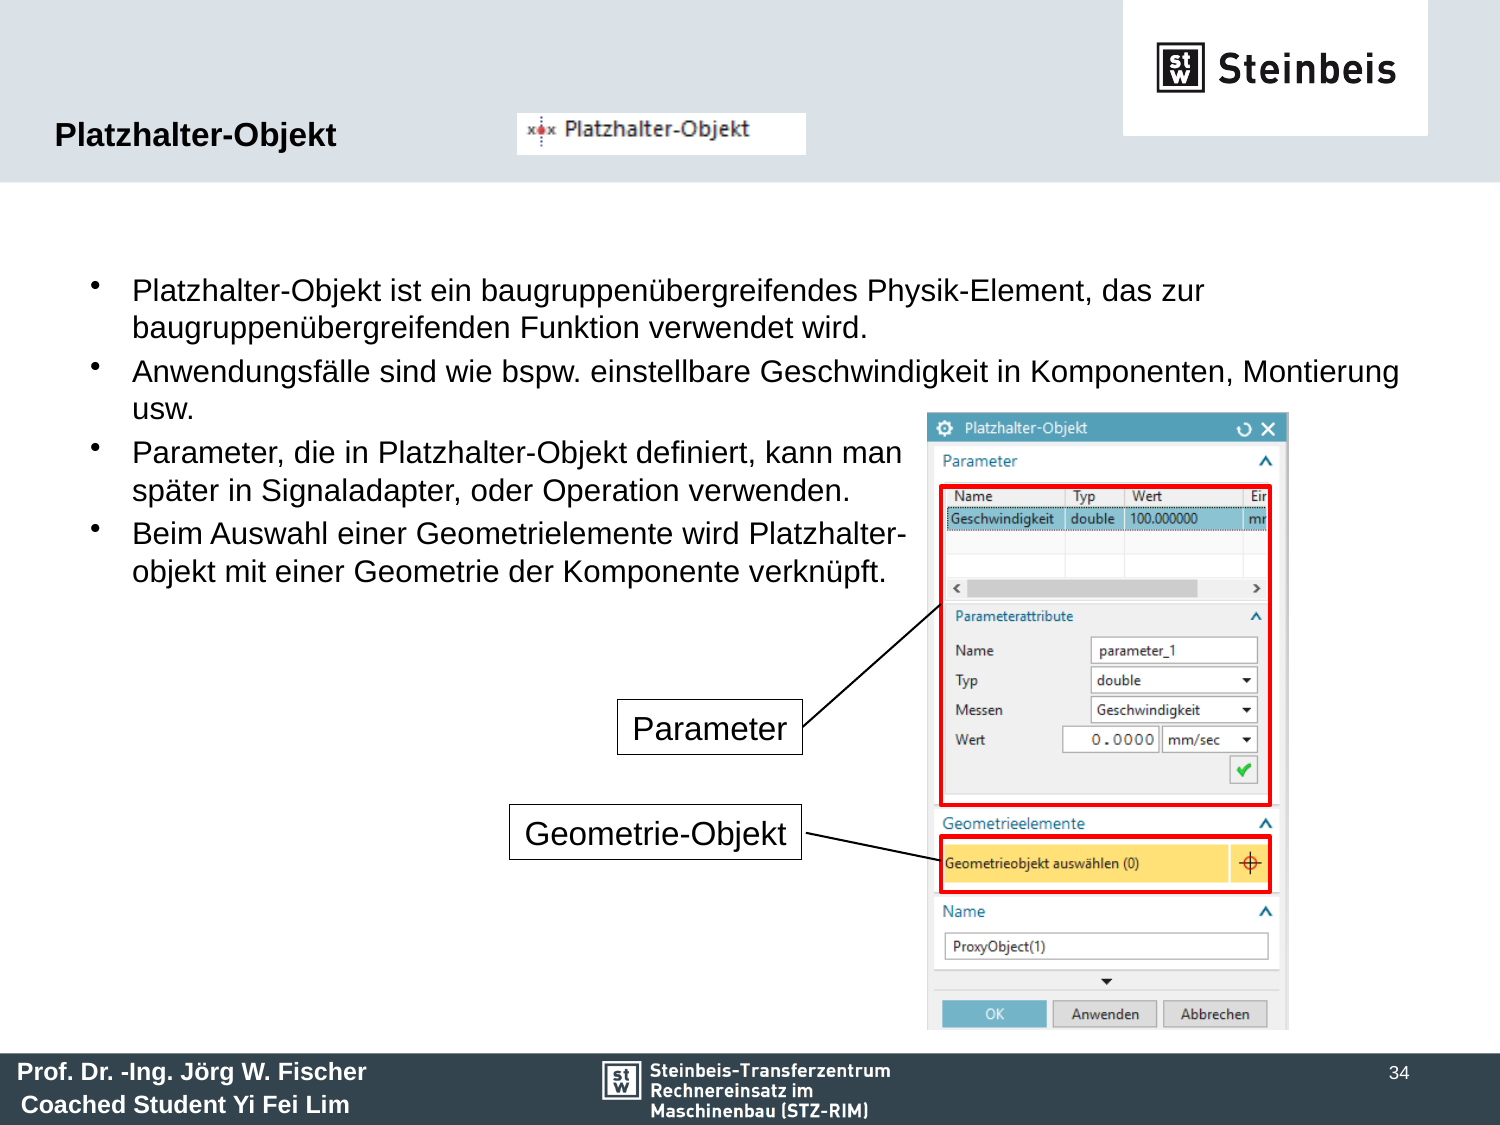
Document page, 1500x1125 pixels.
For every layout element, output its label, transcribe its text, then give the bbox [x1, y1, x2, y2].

picture [592, 1057, 908, 1121]
list Platzhalter-Objekt ist ein baugruppenübergreifendes Physik-Element, das zur baugruppenübergreifenden Funktion verwendet wird. Anwendungsfälle sind wie bspw. einstellbare Geschwindigkeit in Komponenten, Montierung usw. Parameter, die in Platzhalter-Objekt definiert, kann man später in Signaladapter, oder Operation verwenden. Beim Auswahl einer Geometrielemente wird Platzhalter- objekt mit einer Geometrie der Komponente verknüpft. [74, 262, 1426, 1006]
slide_number 34 [1074, 1053, 1426, 1125]
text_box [803, 603, 942, 728]
text_box Parameter [617, 699, 803, 755]
picture [516, 112, 807, 156]
picture [927, 412, 1290, 1030]
picture [1108, 0, 1444, 143]
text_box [805, 832, 942, 861]
text_box Geometrie-Objekt [509, 804, 802, 860]
title Platzhalter-Objekt [39, 66, 951, 162]
